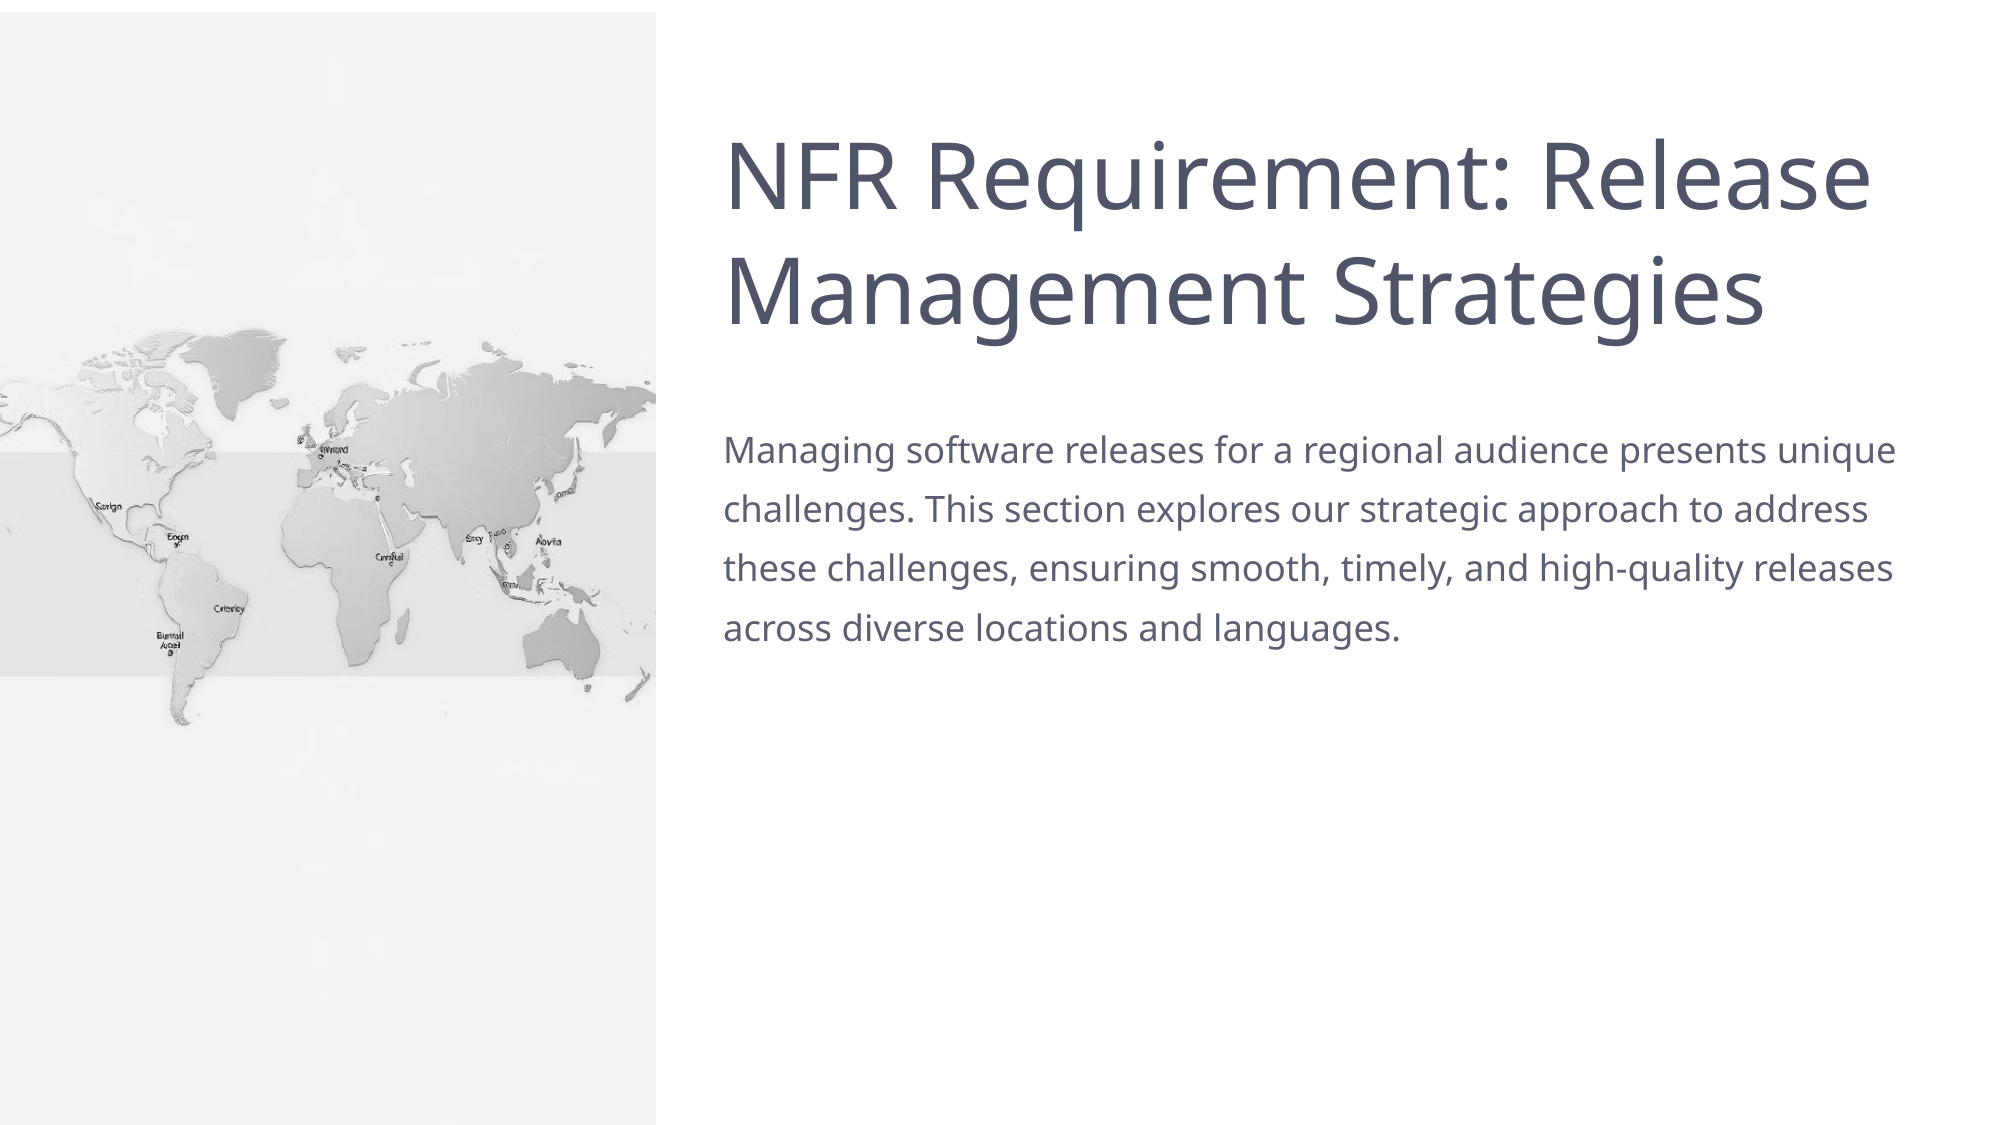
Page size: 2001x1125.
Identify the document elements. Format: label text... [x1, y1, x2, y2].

picture [0, 12, 656, 1125]
text_box Managing software releases for a regional audience presents unique challenges. This section explores our strategic approach to address these challenges, ensuring smooth, timely, and high-quality releases across diverse locations and languages. [723, 411, 1963, 650]
text_box NFR Requirement: Release Management Strategies [723, 112, 1963, 345]
